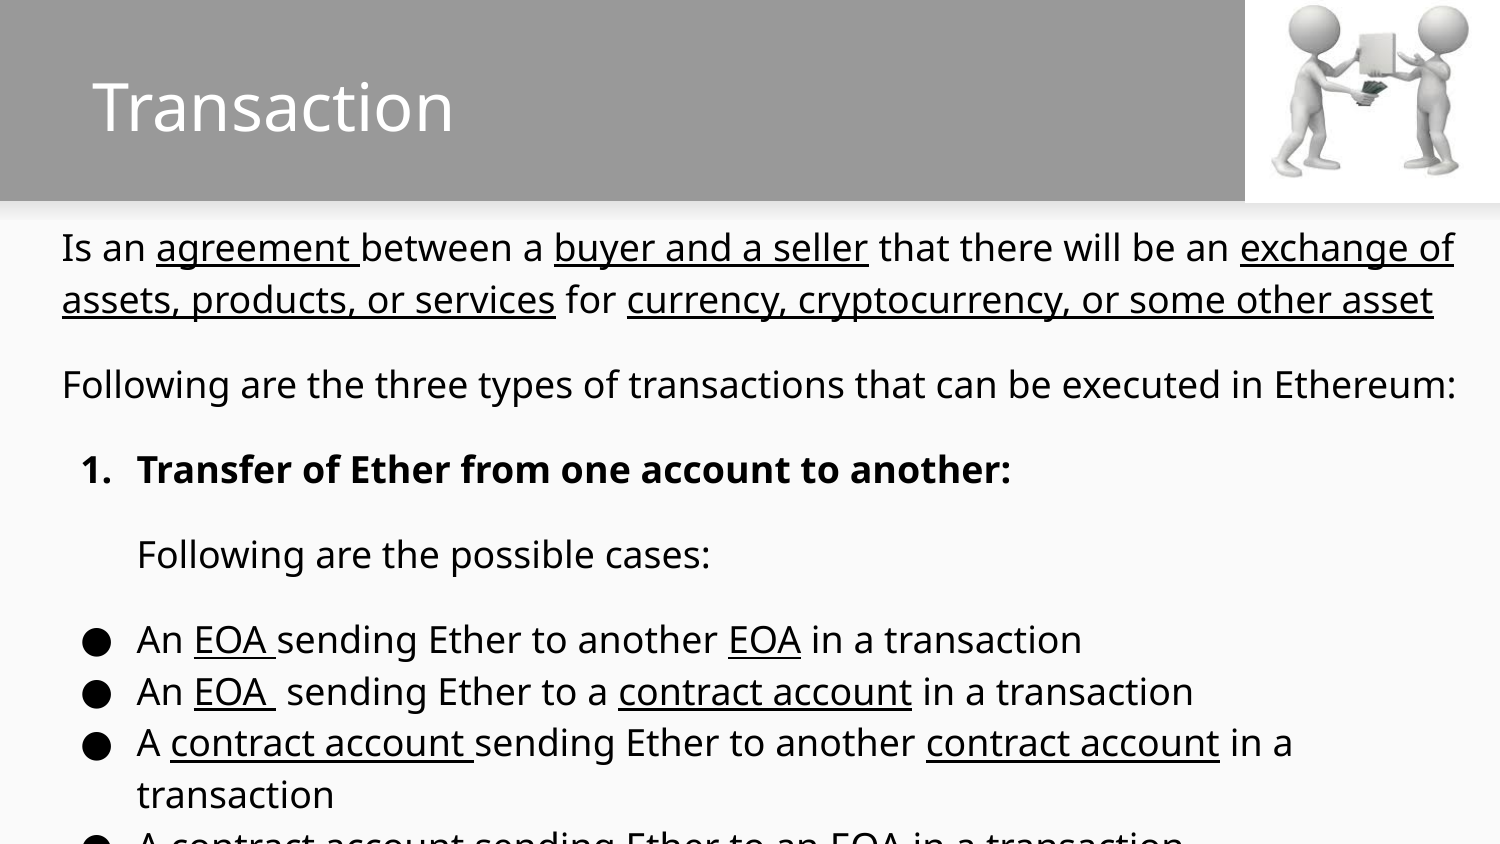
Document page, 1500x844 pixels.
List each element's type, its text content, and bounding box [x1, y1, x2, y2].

list Is an agreement between a buyer and a seller that there will be an exchange of assets, products, or services for currency, cryptocurrency, or some other asset Following are the three types of transactions that can be executed in Ethereum: Transfer of Ether from one account to another: Following are the possible cases: An EOA sending Ether to another EOA in a transaction An EOA sending Ether to a contract account in a transaction A contract account sending Ether to another contract account in a transaction A contract account sending Ether to an EOA in a transaction [46, 202, 1488, 768]
title Transaction [77, 33, 1239, 160]
picture [1244, 0, 1500, 203]
